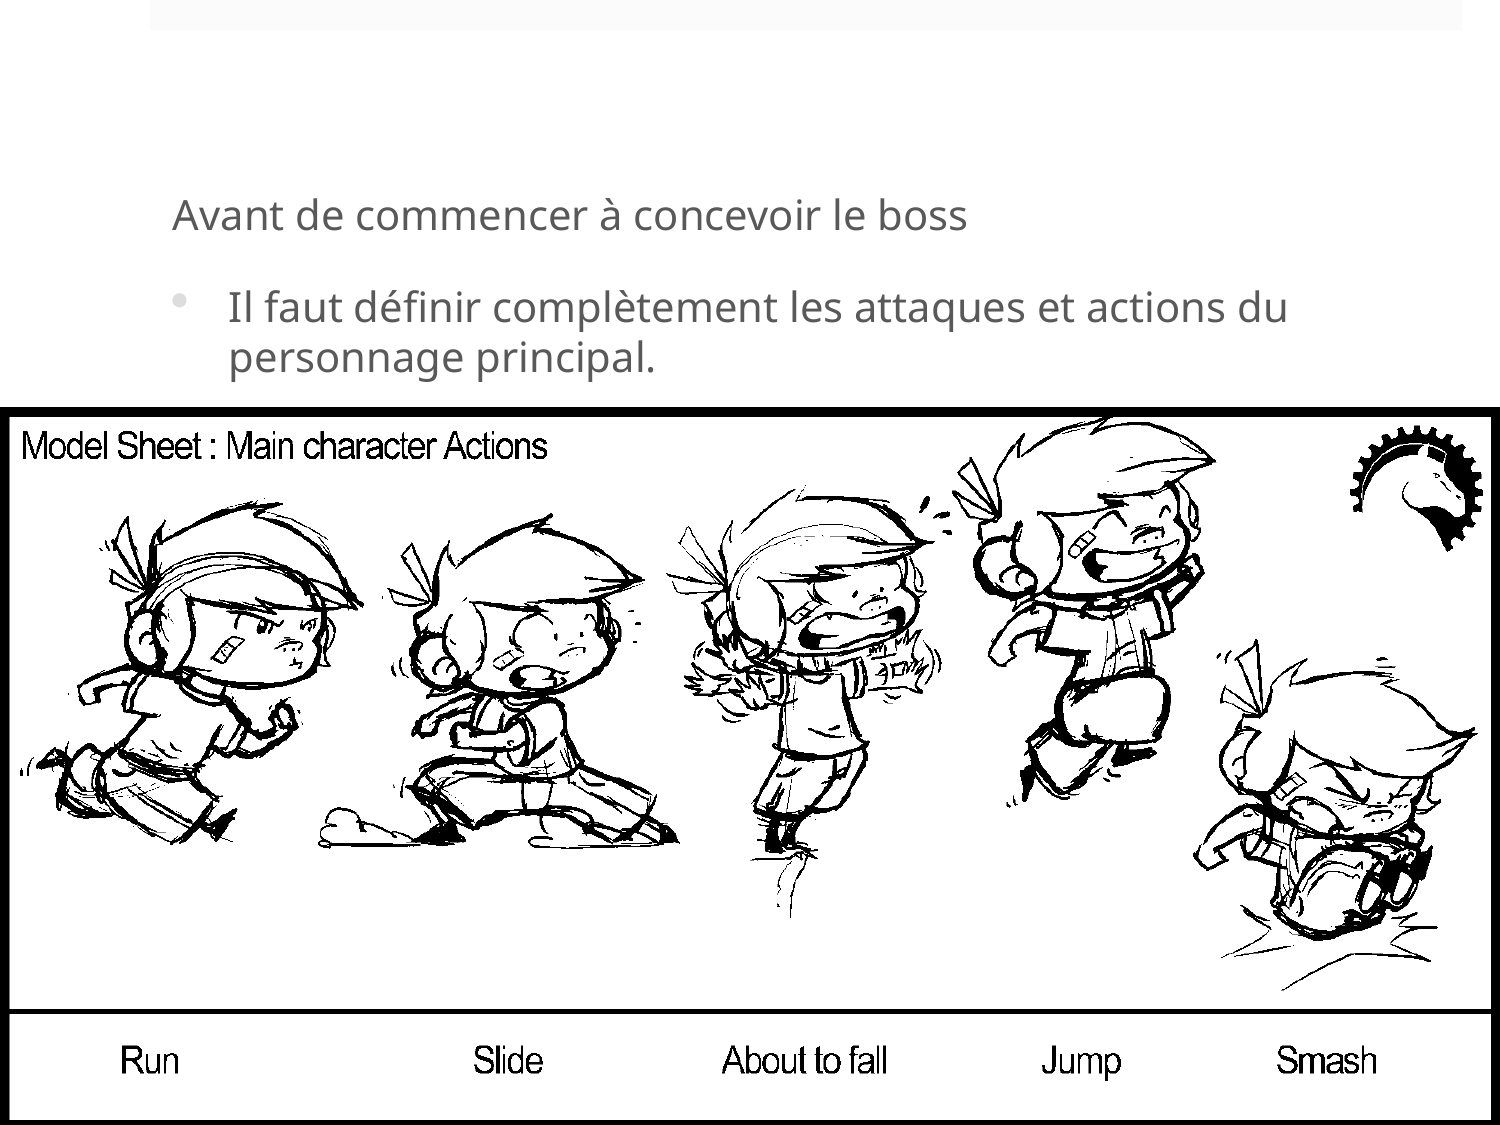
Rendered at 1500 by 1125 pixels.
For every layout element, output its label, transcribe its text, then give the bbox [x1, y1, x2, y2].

list Avant de commencer à concevoir le boss Il faut définir complètement les attaques et actions du personnage principal. [157, 181, 1407, 407]
picture [0, 407, 1500, 1125]
